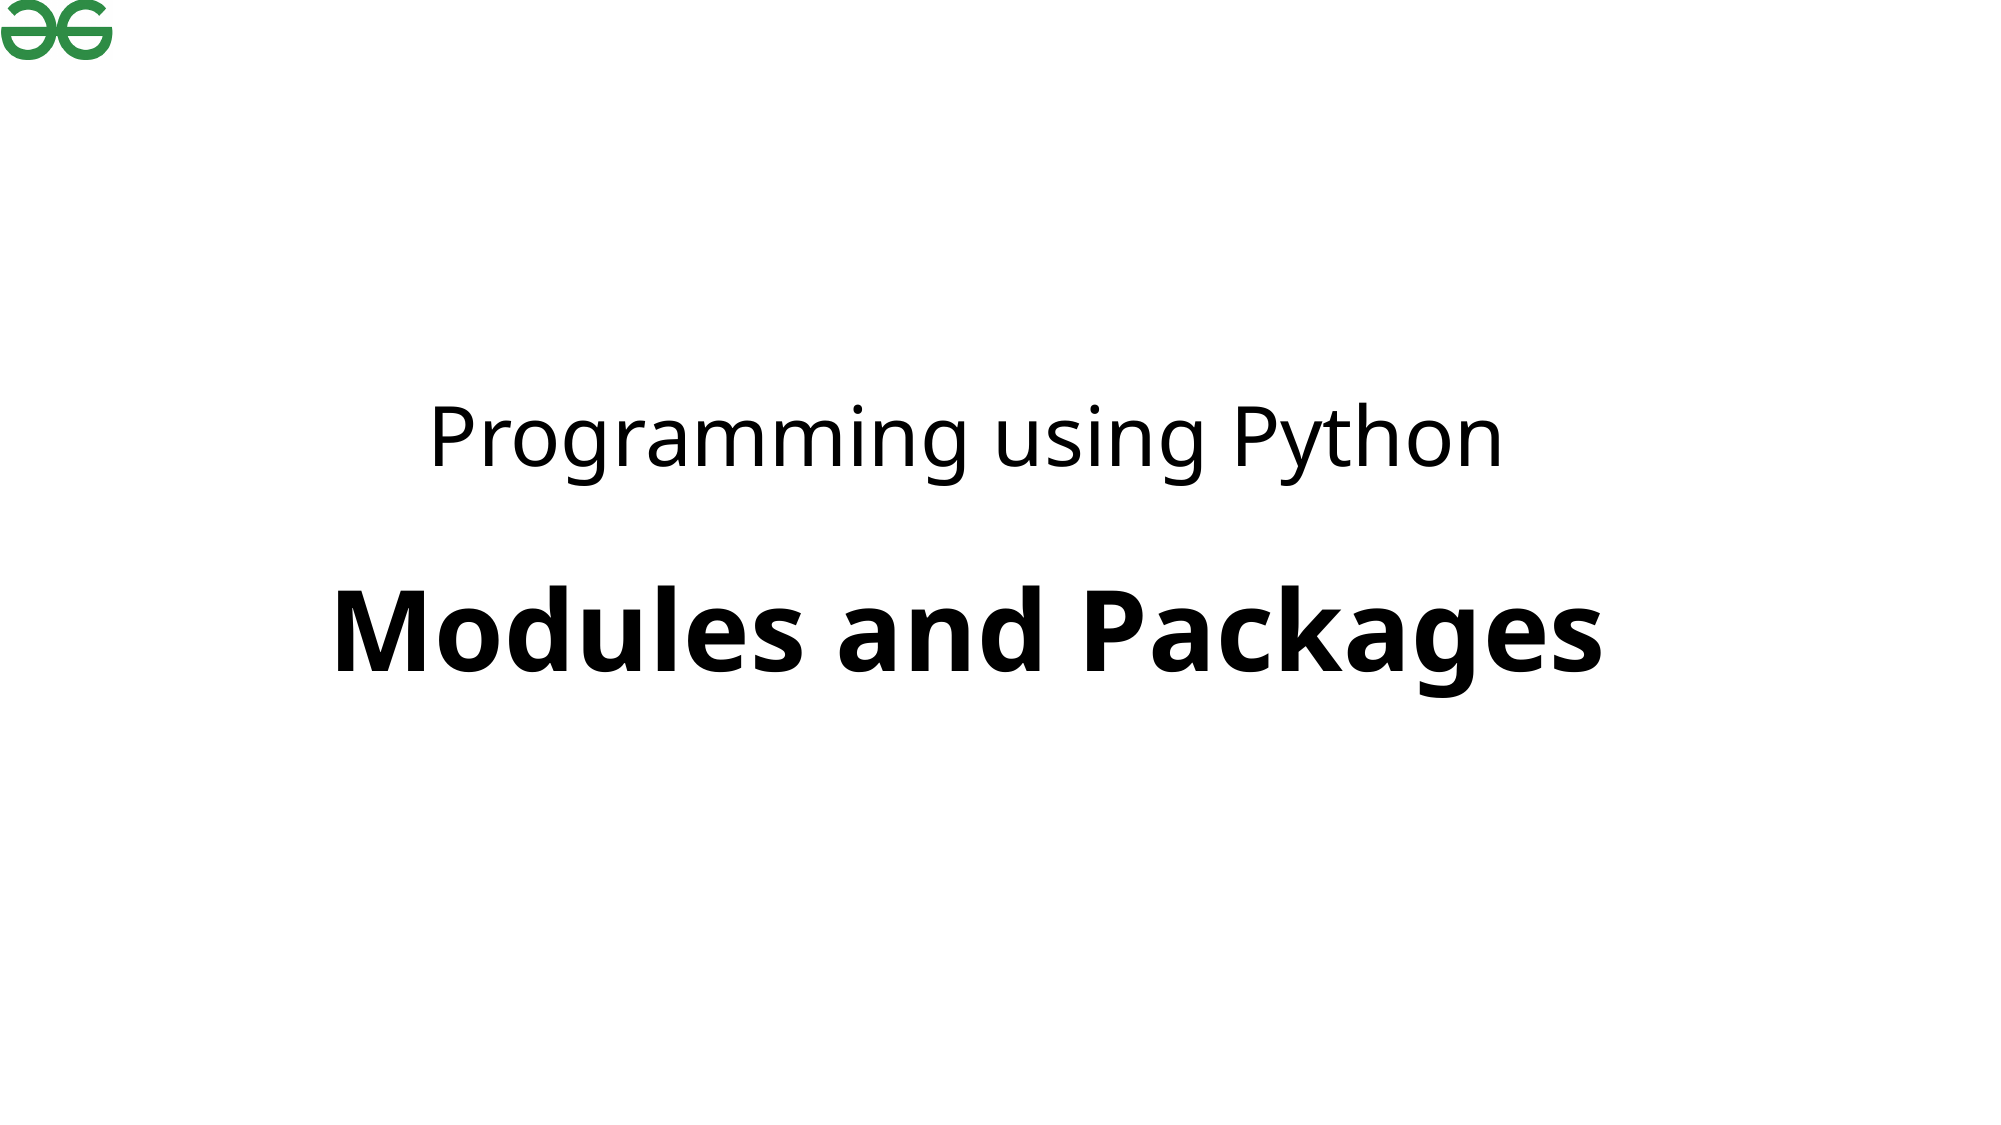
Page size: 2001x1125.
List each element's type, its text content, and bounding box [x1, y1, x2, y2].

picture [1, 0, 113, 60]
title Programming using Python Modules and Packages [249, 287, 1685, 713]
